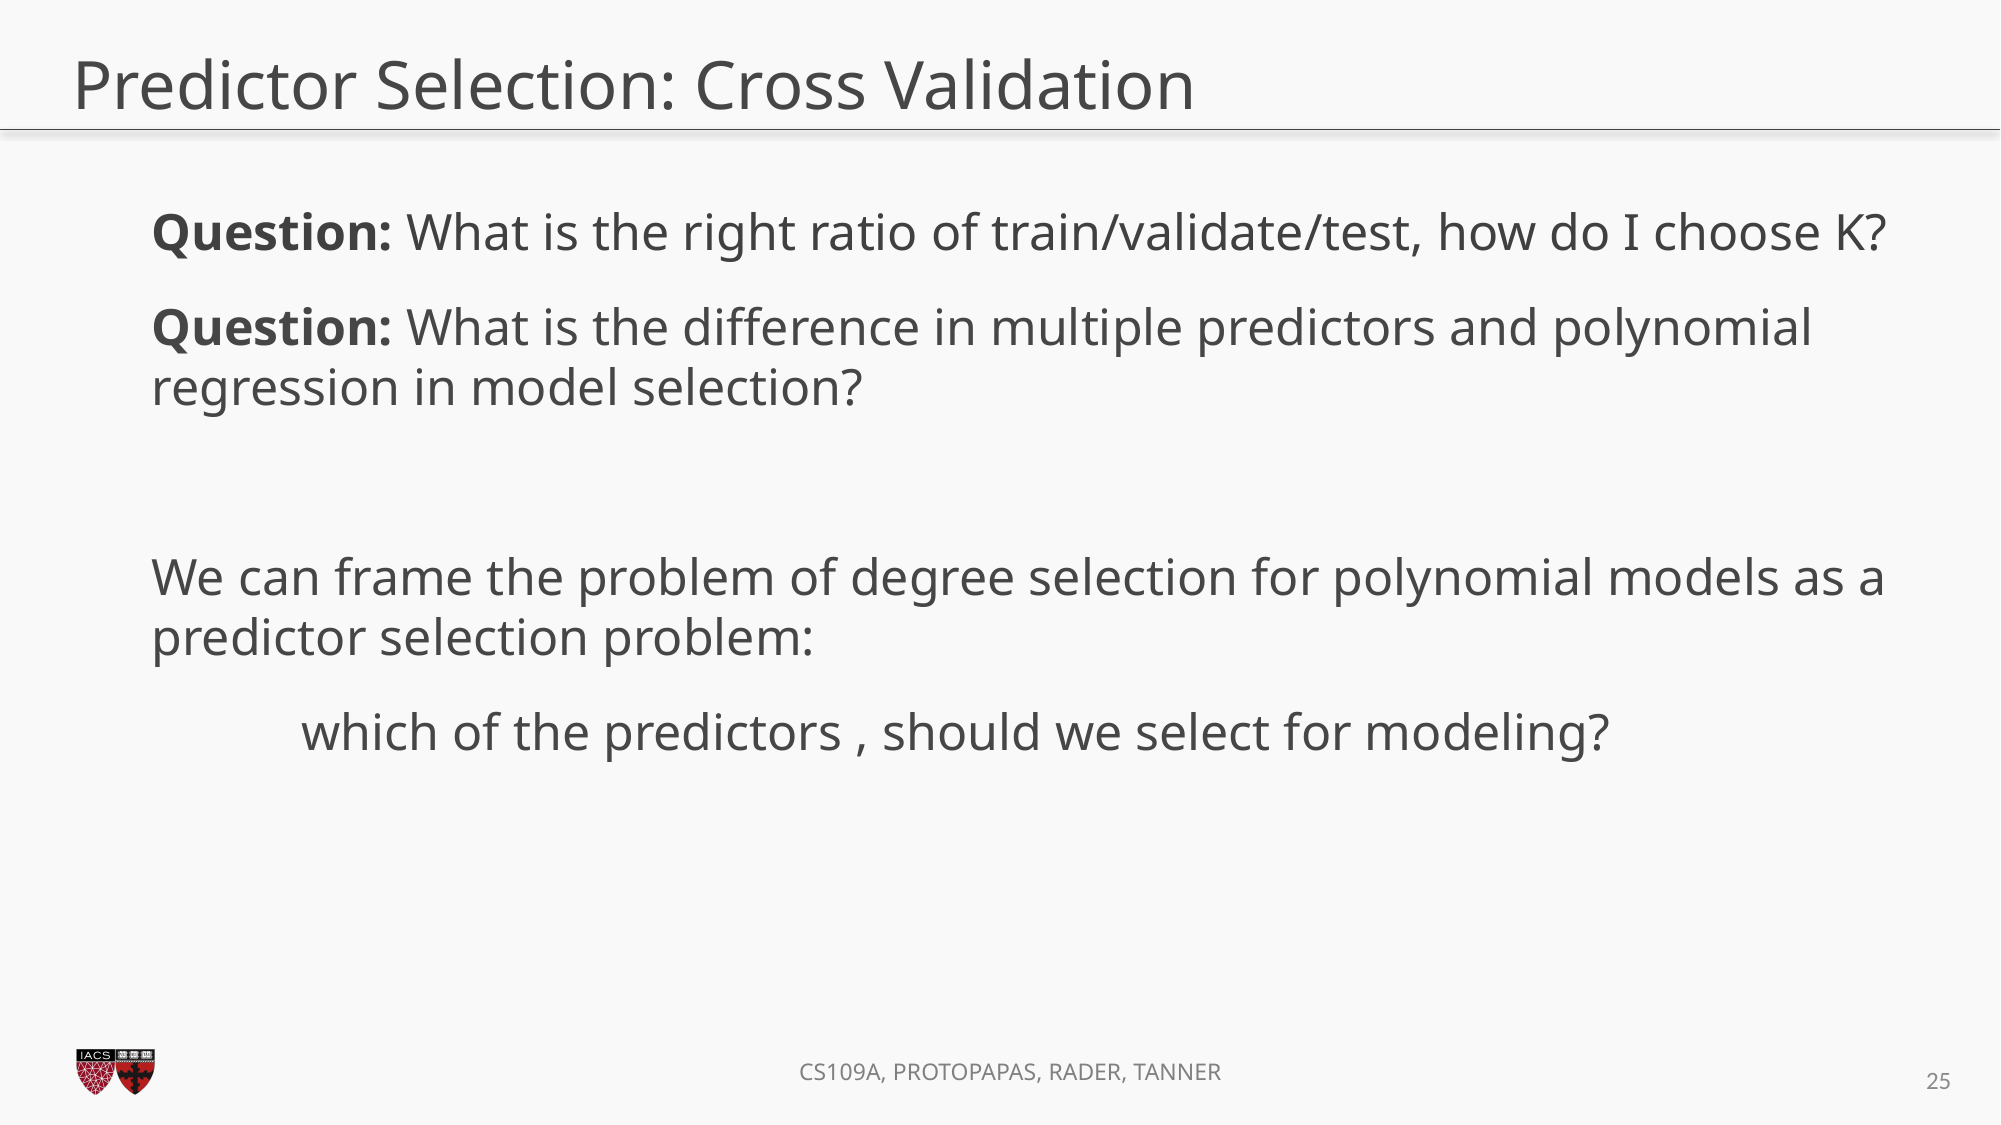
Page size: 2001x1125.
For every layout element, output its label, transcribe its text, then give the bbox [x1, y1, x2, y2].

title Predictor Selection: Cross Validation [57, 35, 1943, 162]
picture [75, 1049, 155, 1095]
slide_number 25 [1500, 1050, 1967, 1110]
